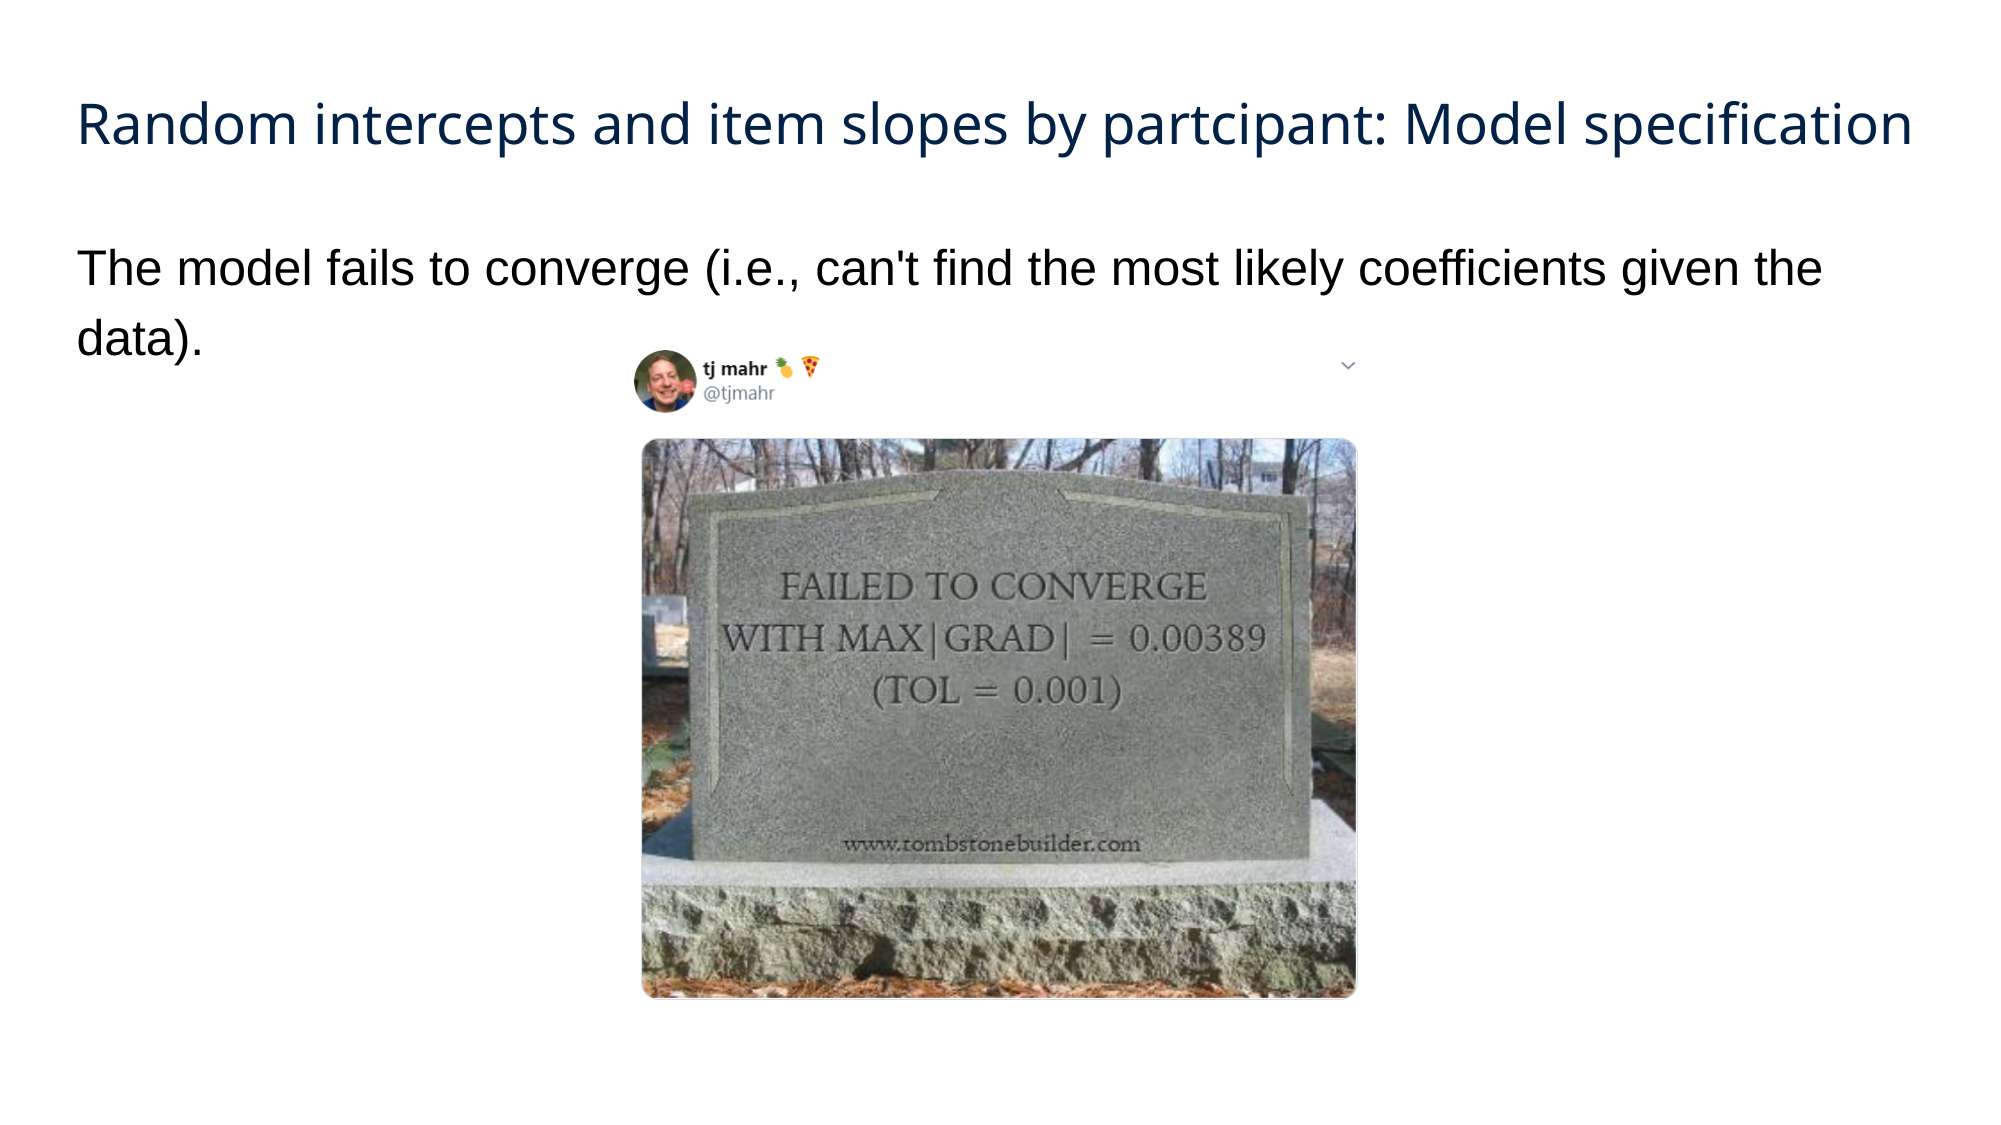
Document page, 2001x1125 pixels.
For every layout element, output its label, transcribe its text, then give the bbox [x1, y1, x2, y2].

list The model fails to converge (i.e., can't find the most likely coefficients given the data). [61, 216, 1934, 407]
title Random intercepts and item slopes by partcipant: Model specification [61, 59, 1934, 194]
picture [627, 346, 1373, 1012]
